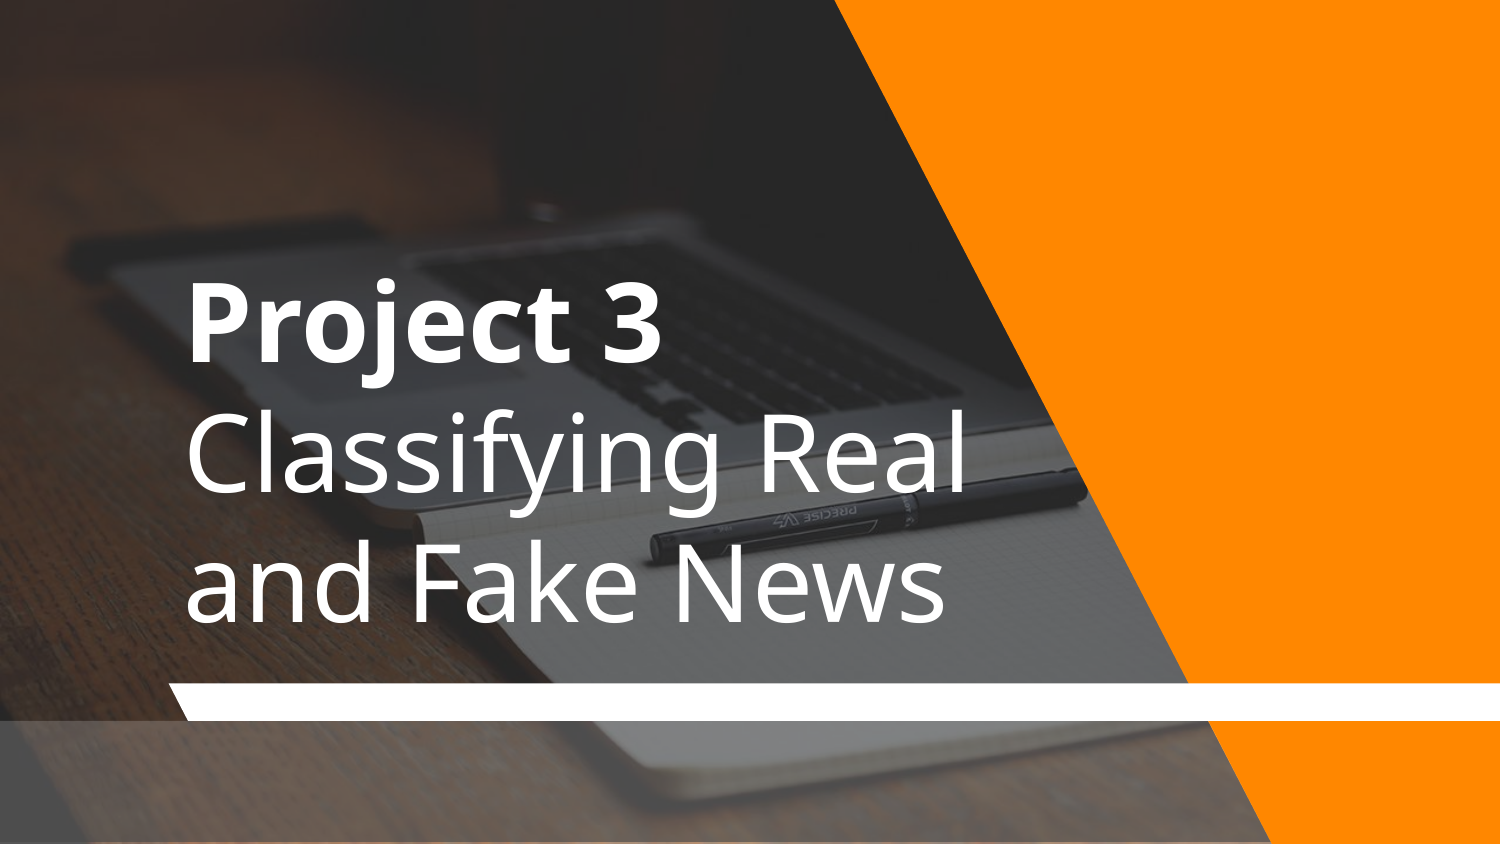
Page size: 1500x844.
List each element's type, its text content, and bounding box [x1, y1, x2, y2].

title Project 3 Classifying Real and Fake News [168, 0, 1086, 660]
